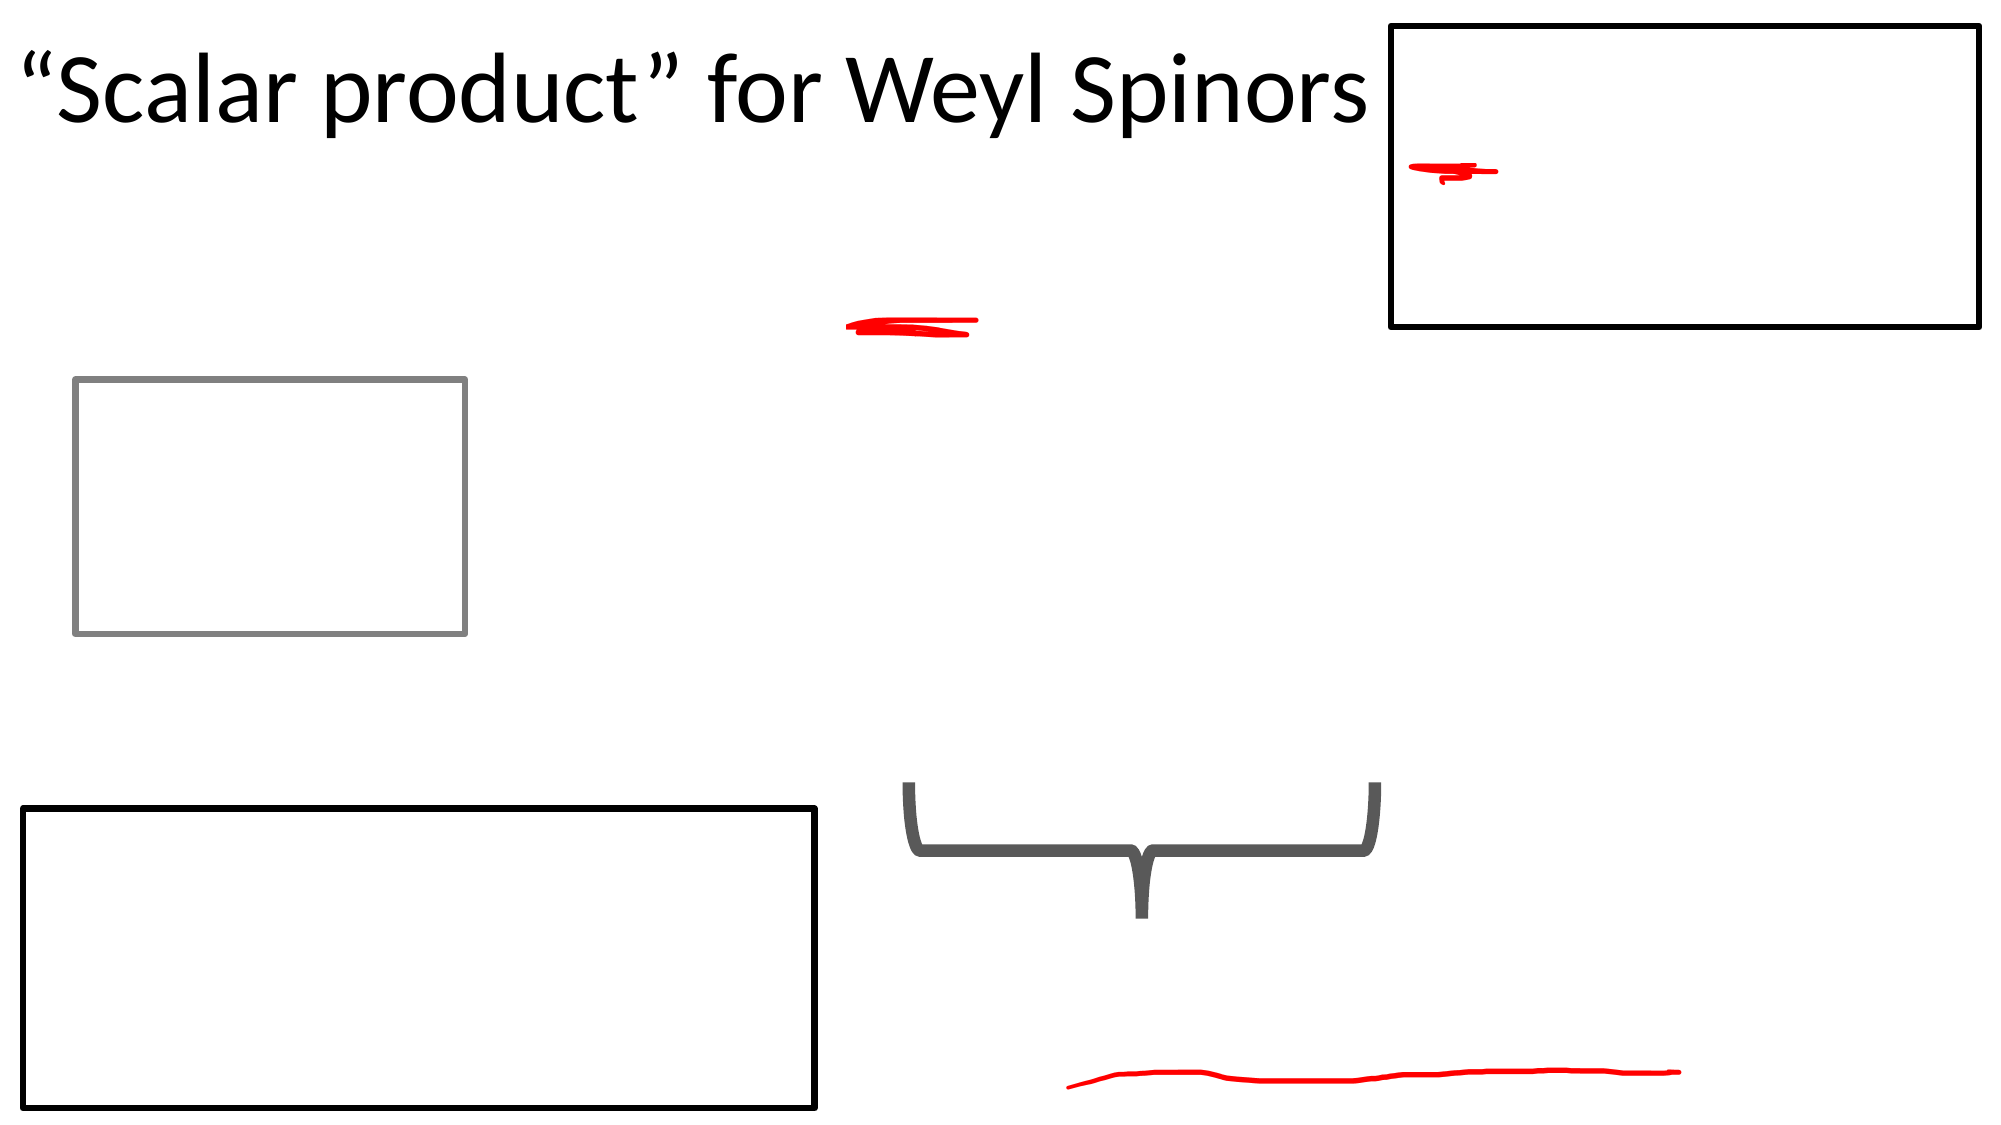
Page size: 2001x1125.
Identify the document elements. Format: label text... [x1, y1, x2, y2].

picture [846, 163, 1690, 1099]
text_box “Scalar product” for Weyl Spinors [0, 15, 1390, 151]
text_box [42, 352, 498, 678]
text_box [908, 782, 1757, 1122]
